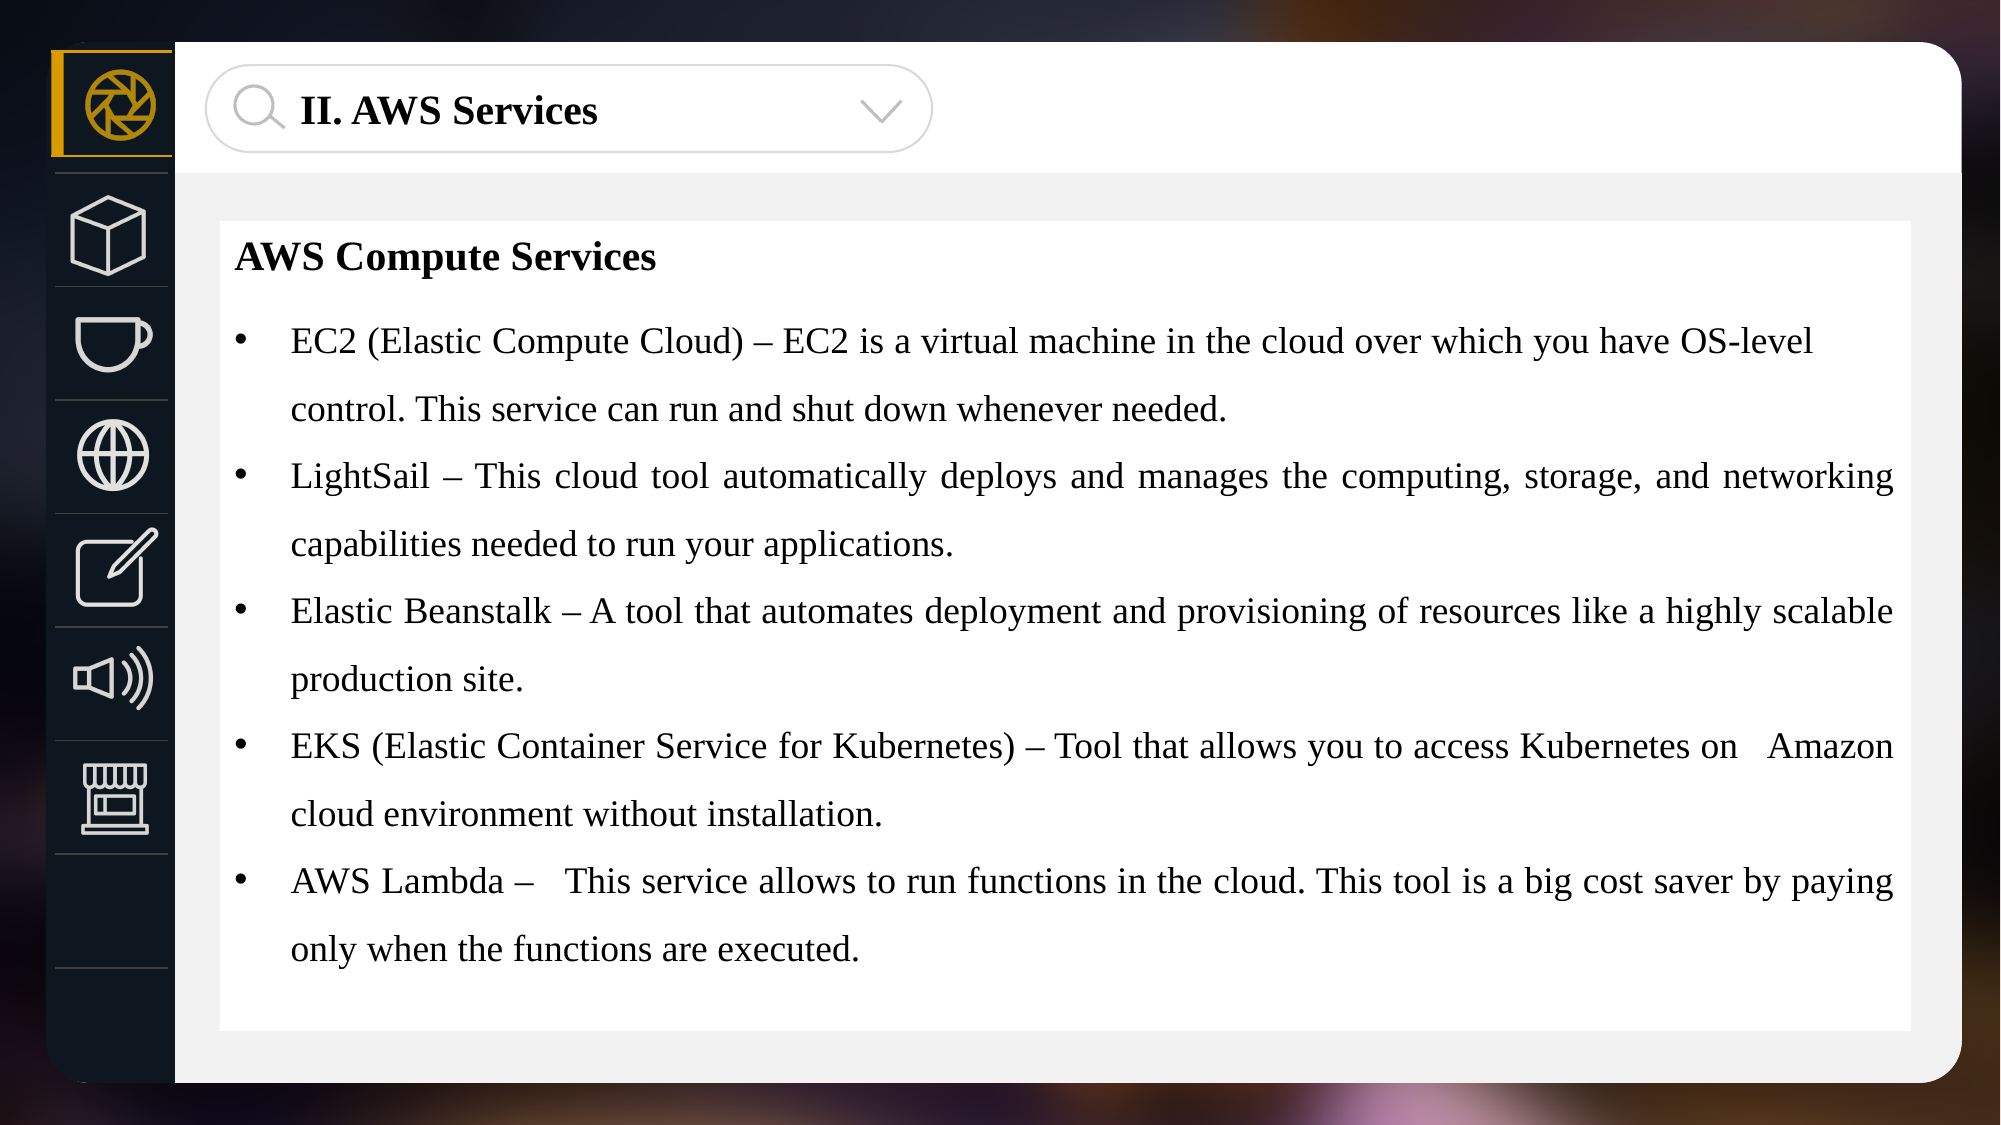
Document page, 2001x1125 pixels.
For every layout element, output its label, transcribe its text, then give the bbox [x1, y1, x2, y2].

text_box EC2 (Elastic Compute Cloud) – EC2 is a virtual machine in the cloud over which you have OS-level control. This service can run and shut down whenever needed. LightSail – This cloud tool automatically deploys and manages the computing, storage, and networking capabilities needed to run your applications. Elastic Beanstalk – A tool that automates deployment and provisioning of resources like a highly scalable production site. EKS (Elastic Container Service for Kubernetes) – Tool that allows you to access Kubernetes on Amazon cloud environment without installation. AWS Lambda – This service allows to run functions in the cloud. This tool is a big cost saver by paying only when the functions are executed. [219, 286, 1911, 976]
picture [0, 0, 2001, 1125]
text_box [51, 40, 185, 170]
text_box AWS [219, 220, 1912, 1032]
text_box AWS Compute Services [219, 220, 823, 286]
text_box II. AWS Services [285, 75, 888, 141]
